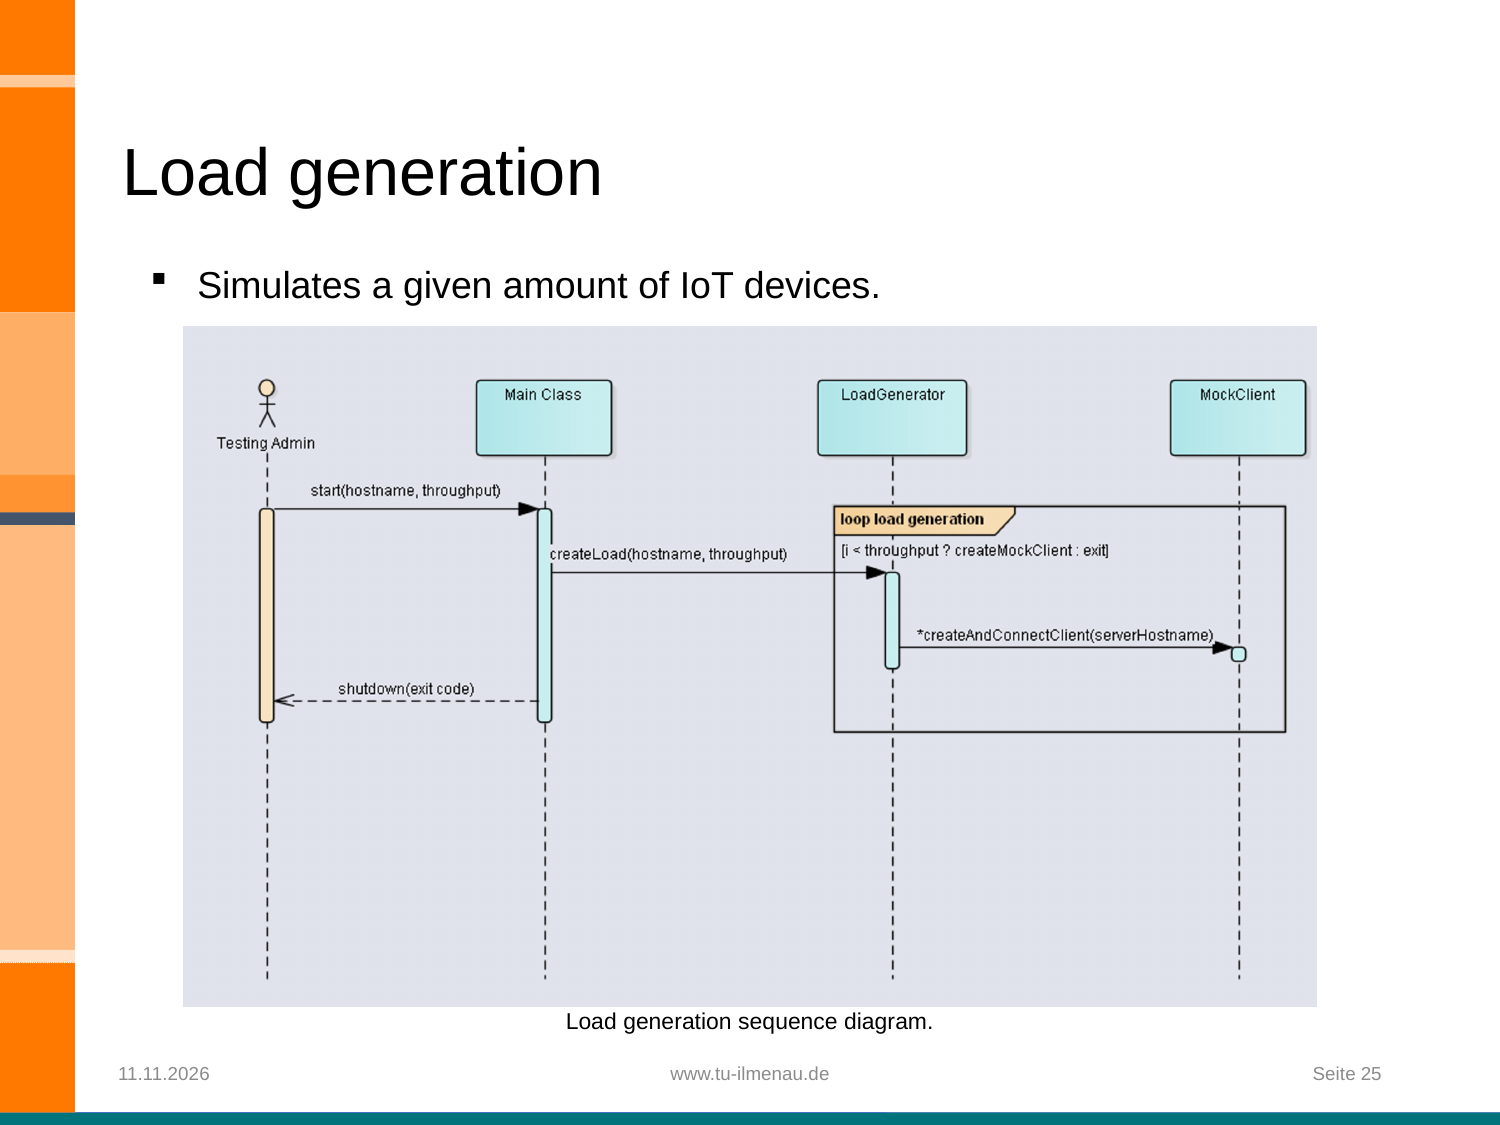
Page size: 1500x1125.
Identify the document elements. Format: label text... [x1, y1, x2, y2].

slide_number Seite 25 [1059, 1042, 1397, 1103]
text_box Load generation sequence diagram. [551, 1007, 949, 1042]
title Load generation [107, 93, 1367, 254]
text_box Simulates a given amount of IoT devices. [135, 253, 1189, 314]
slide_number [103, 1042, 441, 1103]
footer www.tu-ilmenau.de [496, 1042, 1004, 1103]
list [183, 326, 1317, 1007]
